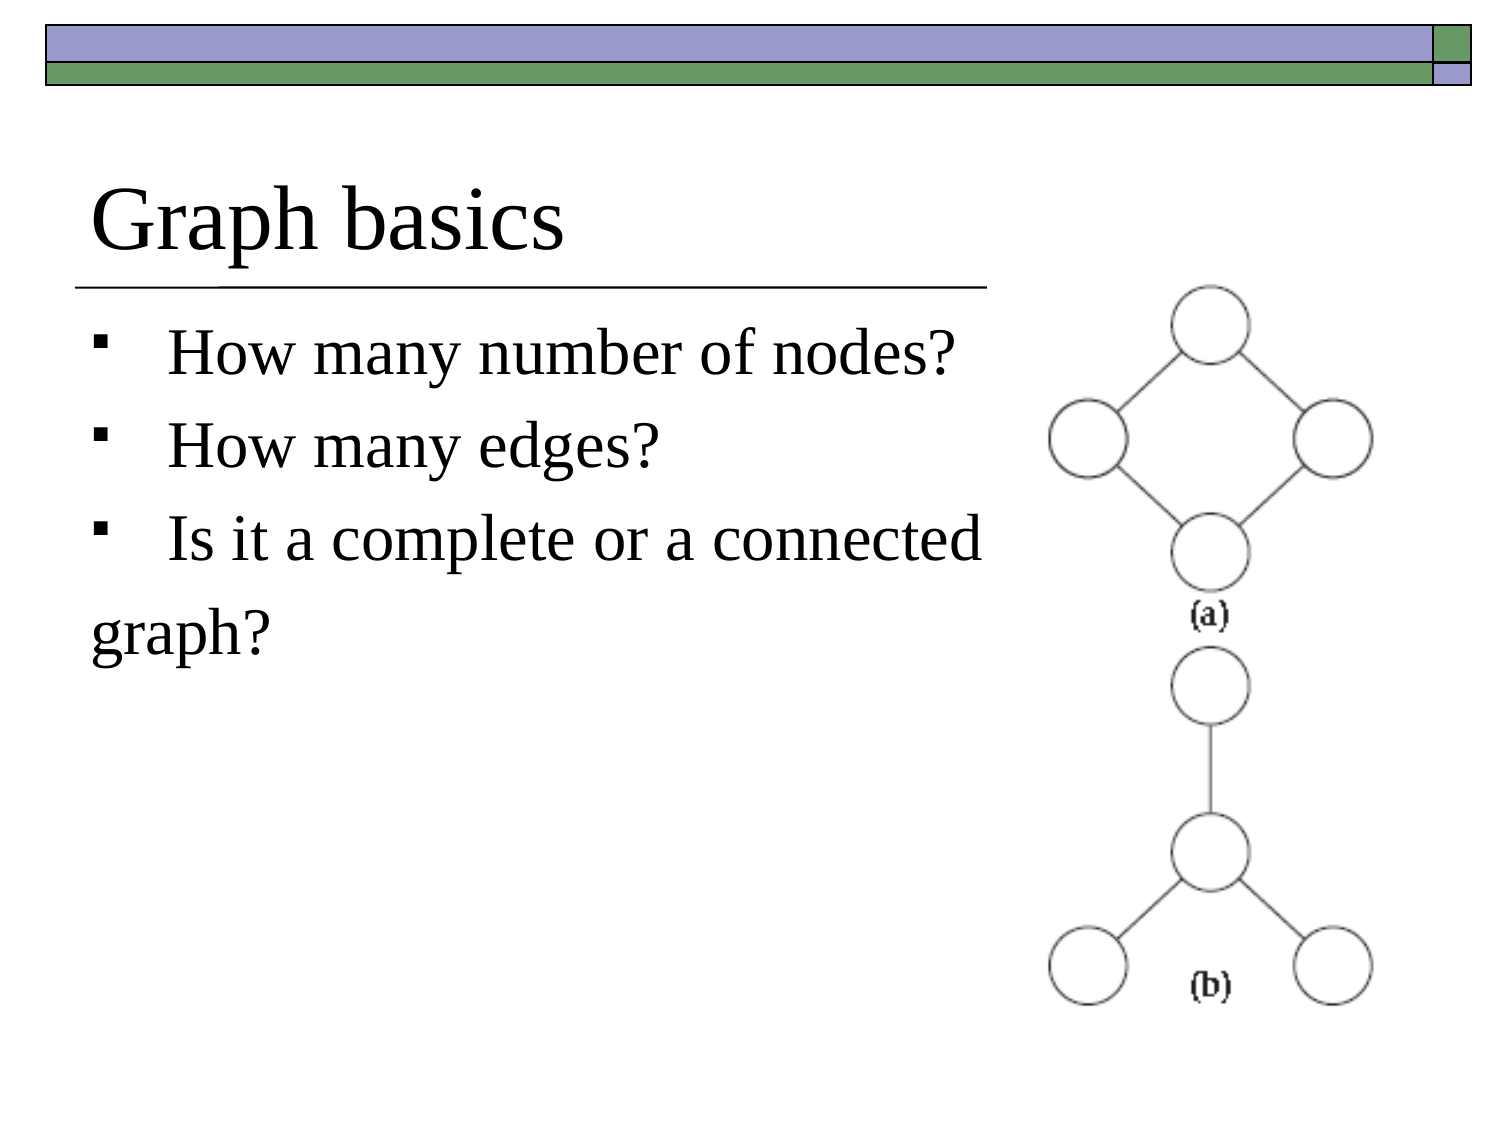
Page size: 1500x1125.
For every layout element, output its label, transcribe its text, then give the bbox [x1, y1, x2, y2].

title Graph basics [74, 87, 1426, 276]
picture [987, 262, 1451, 1050]
list How many number of nodes? How many edges? Is it a complete or a connected graph? [74, 299, 982, 1006]
